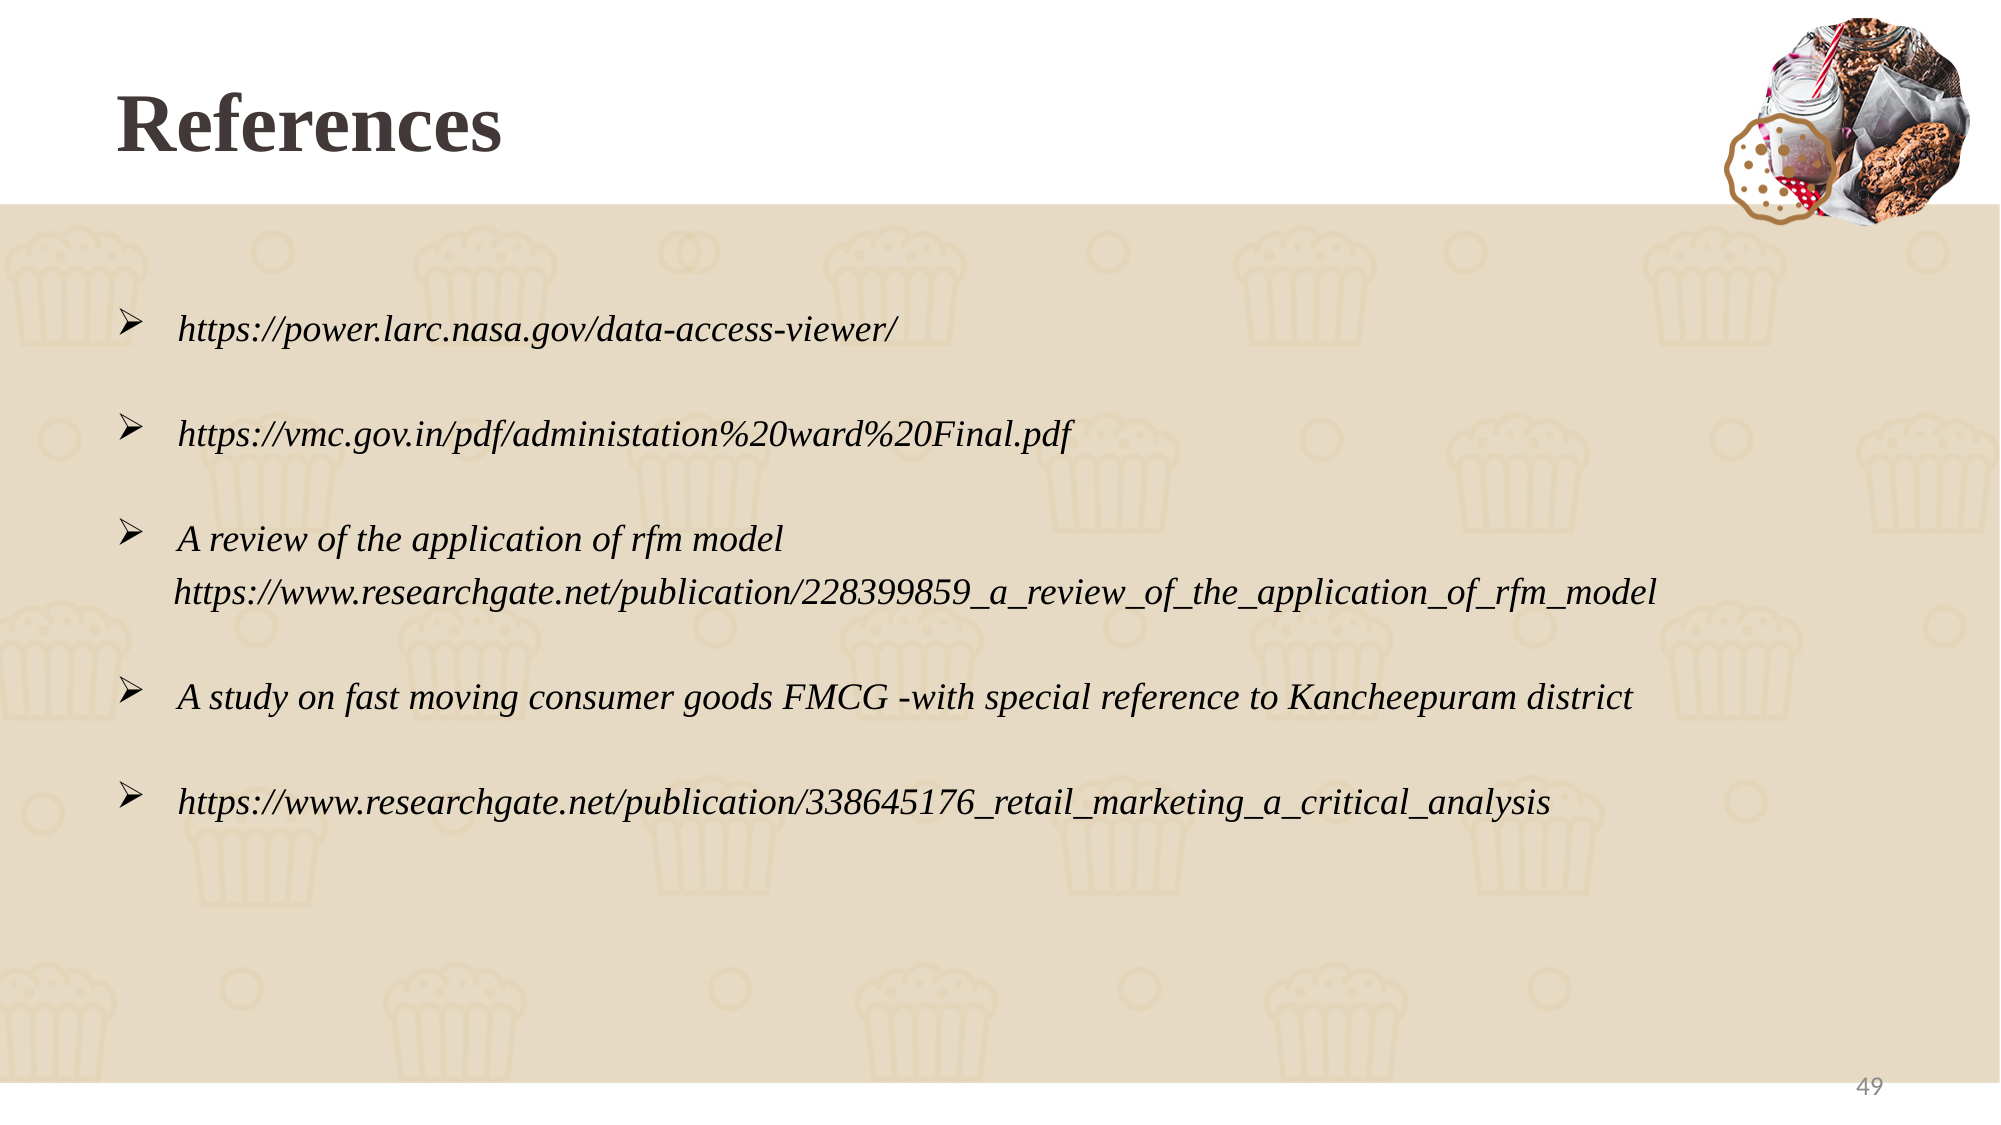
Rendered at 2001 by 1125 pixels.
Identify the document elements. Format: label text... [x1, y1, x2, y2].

text_box References [99, 52, 1900, 184]
list https://power.larc.nasa.gov/data-access-viewer/ https://vmc.gov.in/pdf/administation%20ward%20Final.pdf A review of the application of rfm model https://www.researchgate.net/publication/228399859_a_review_of_the_application_of_rfm_model A study on fast moving consumer goods FMCG -with special reference to Kancheepuram district https://www.researchgate.net/publication/338645176_retail_marketing_a_critical_analysis [99, 243, 1900, 1035]
picture [0, 0, 2000, 1120]
slide_number 49 [1433, 1066, 1900, 1103]
